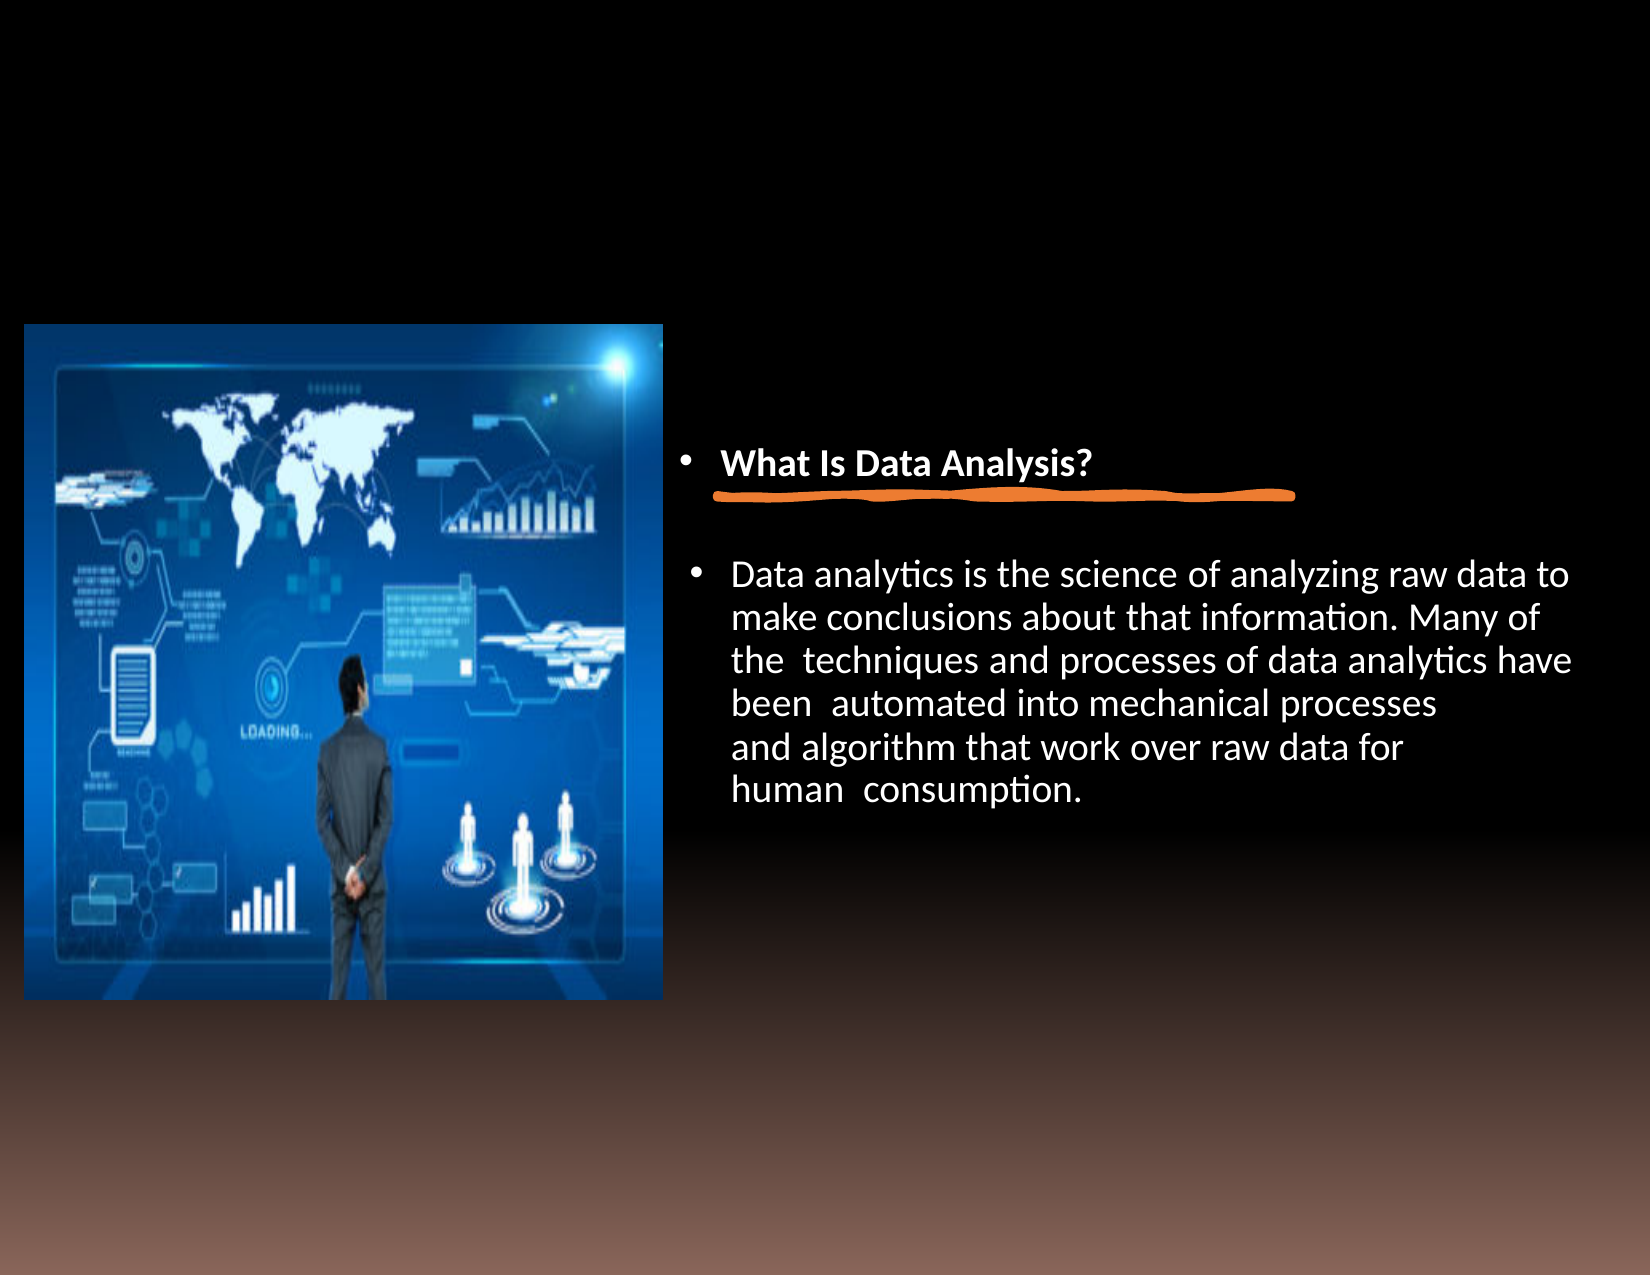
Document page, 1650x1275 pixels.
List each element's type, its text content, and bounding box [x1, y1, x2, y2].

picture [24, 324, 663, 1001]
text_box What Is Data Analysis? Data analytics is the science of analyzing raw data to make conclusions about that information. Many of the techniques and processes of data analytics have been automated into mechanical processes and algorithm that work over raw data for human consumption. [677, 434, 1594, 811]
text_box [712, 486, 1296, 503]
